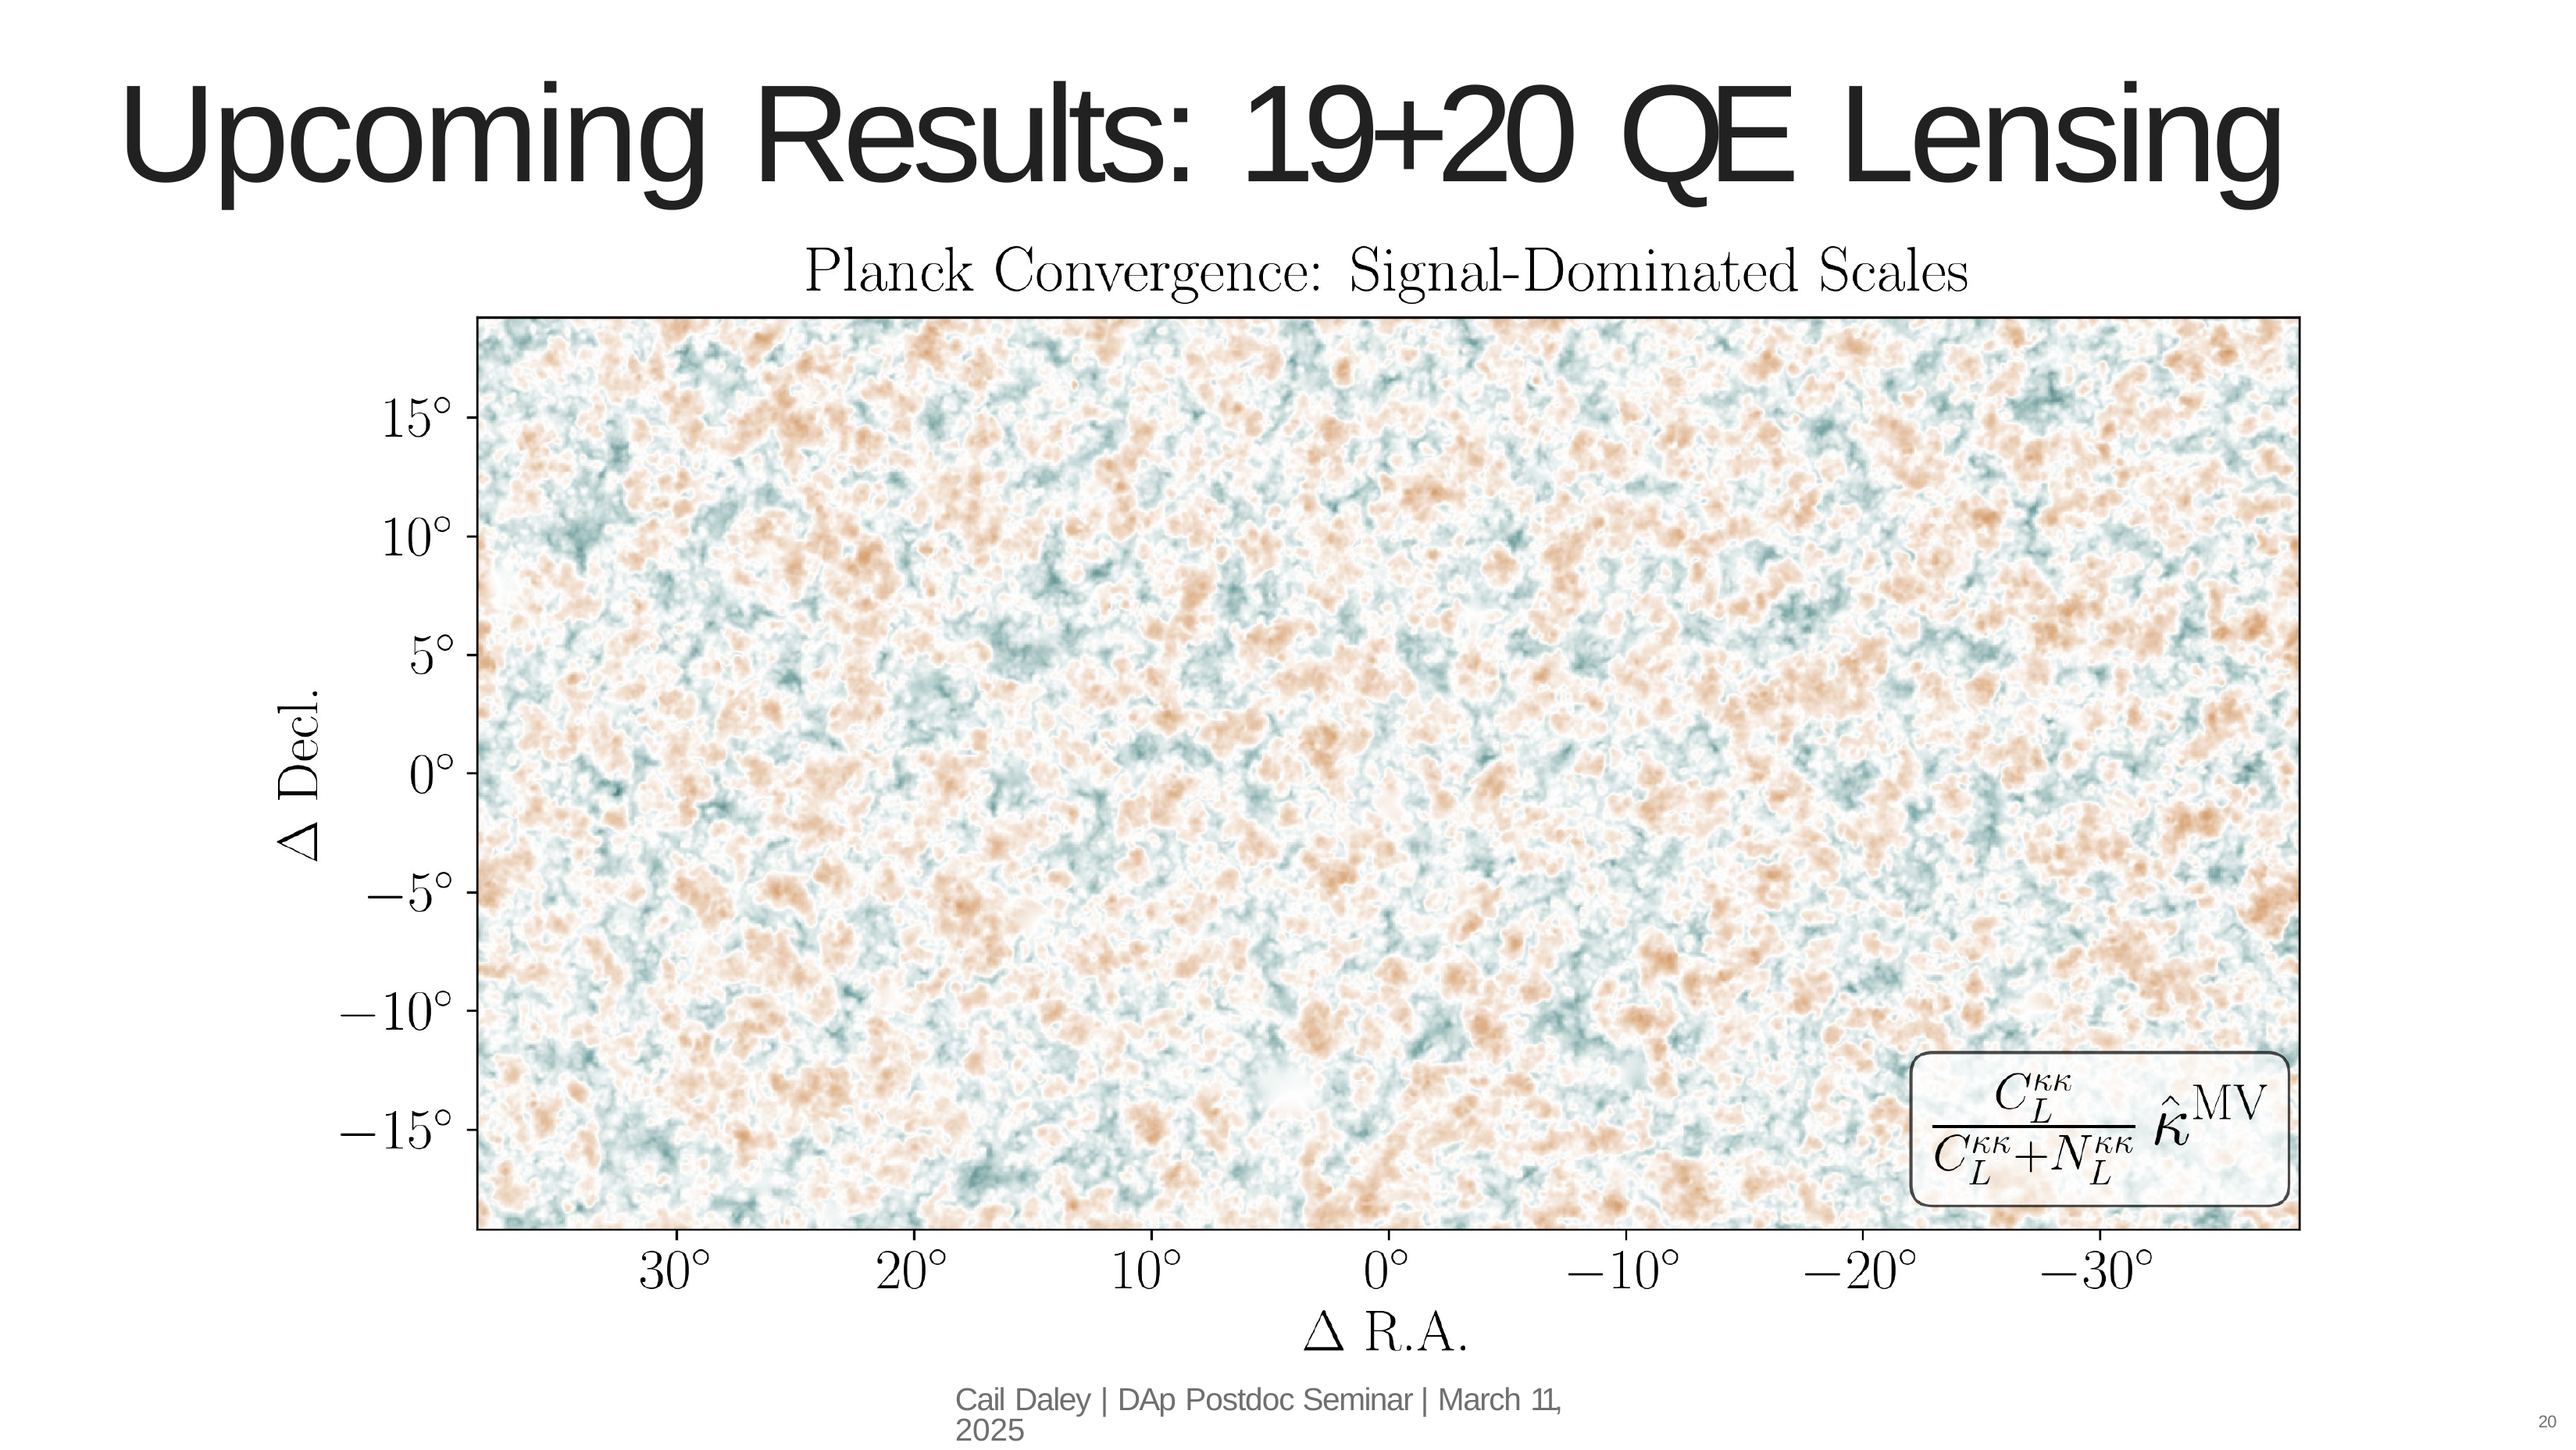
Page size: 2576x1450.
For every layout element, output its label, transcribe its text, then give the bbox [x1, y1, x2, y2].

footer Cail Daley | DAp Postdoc Seminar | March 11, 2025 [953, 1386, 1622, 1450]
slide_number 20 [2522, 1412, 2564, 1450]
title Upcoming Results: 19+20 QE Lensing [115, 0, 2461, 286]
picture [276, 245, 2301, 1351]
